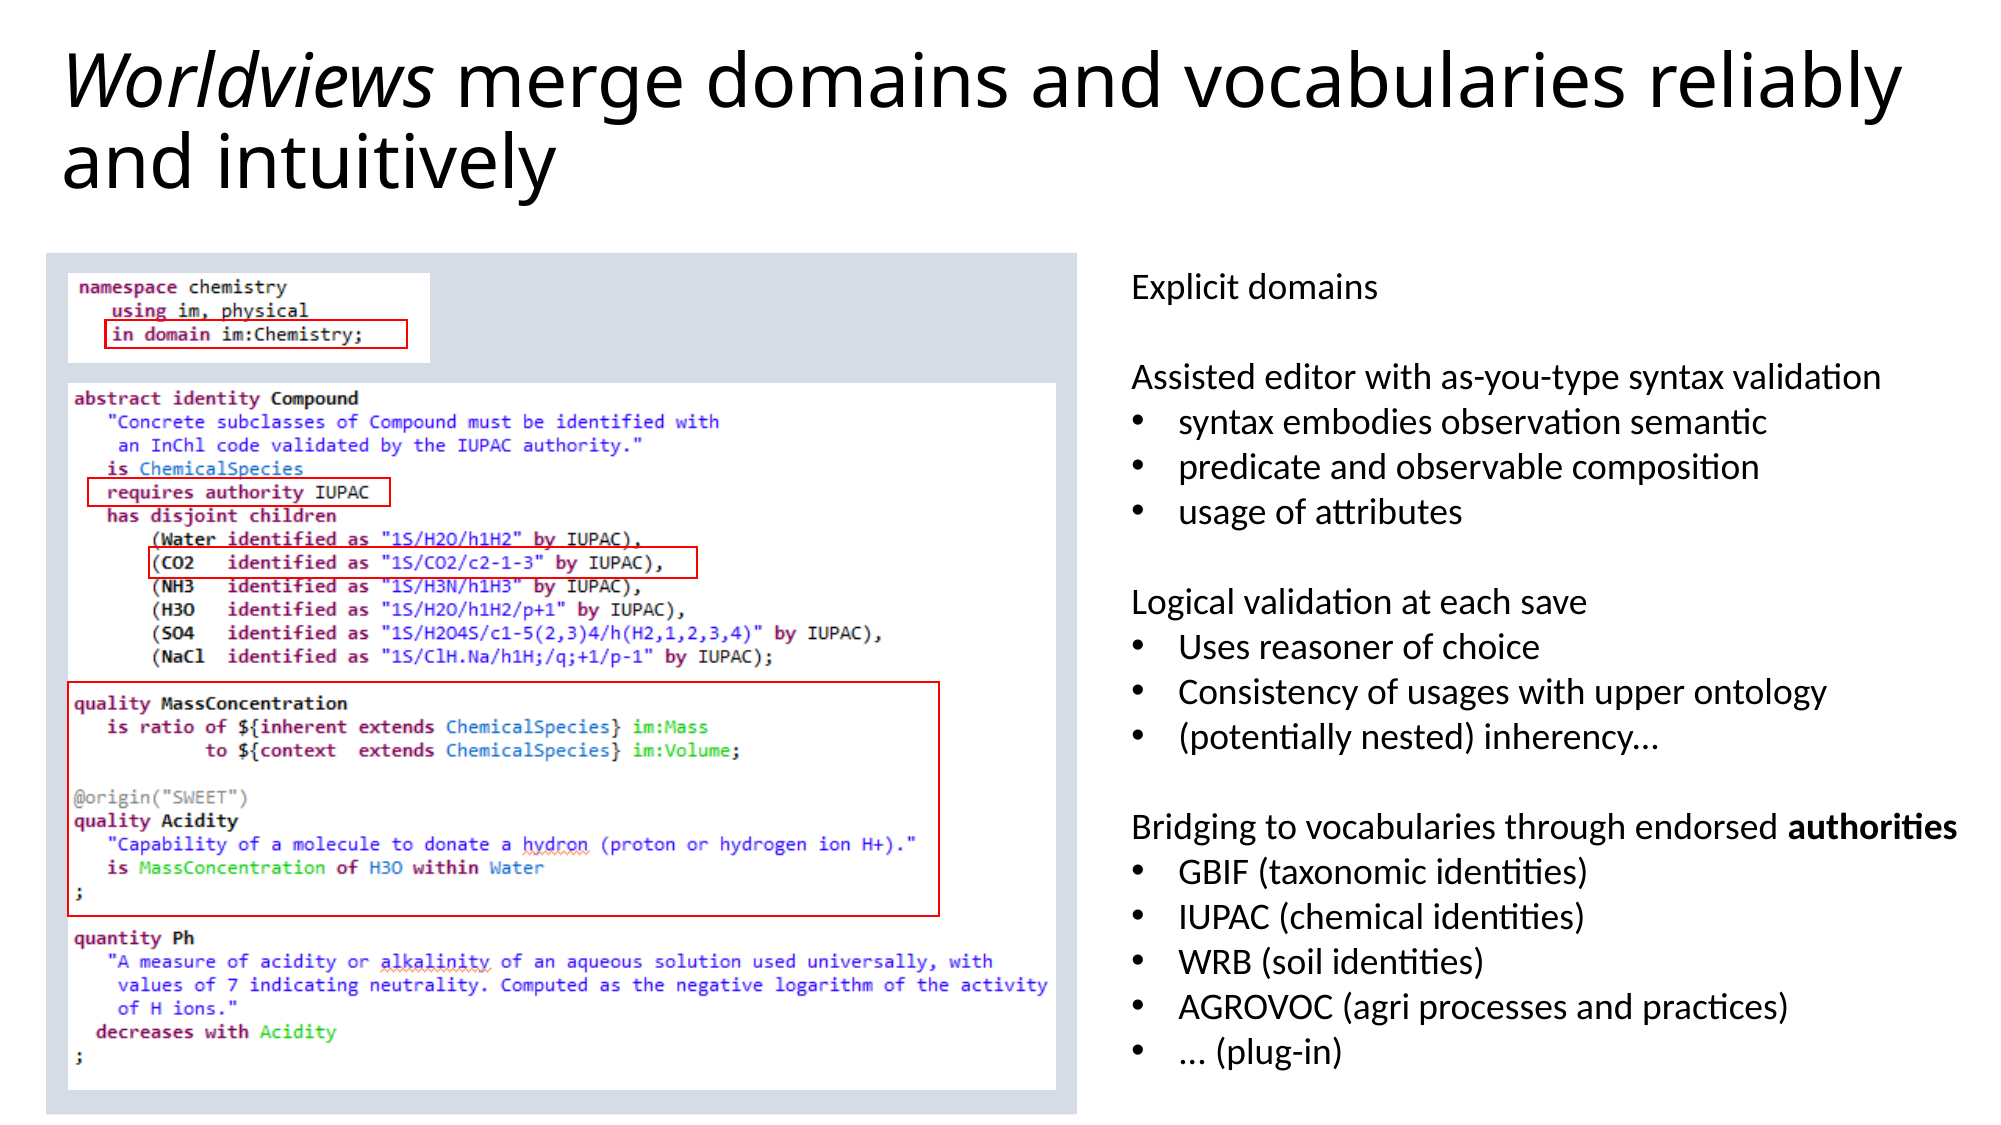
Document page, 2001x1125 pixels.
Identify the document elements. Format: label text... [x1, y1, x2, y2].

picture [68, 383, 1056, 1090]
text_box Explicit domains Assisted editor with as-you-type syntax validation syntax embodies observation semantic predicate and observable composition usage of attributes Logical validation at each save Uses reasoner of choice Consistency of usages with upper ontology (potentially nested) inherency... Bridging to vocabularies through endorsed authorities GBIF (taxonomic identities) IUPAC (chemical identities) WRB (soil identities) AGROVOC (agri processes and practices) ... (plug-in) [1116, 254, 1973, 1125]
picture [68, 273, 430, 363]
title Worldviews merge domains and vocabularies reliably and intuitively [46, 15, 1958, 233]
text_box [45, 252, 1078, 1115]
